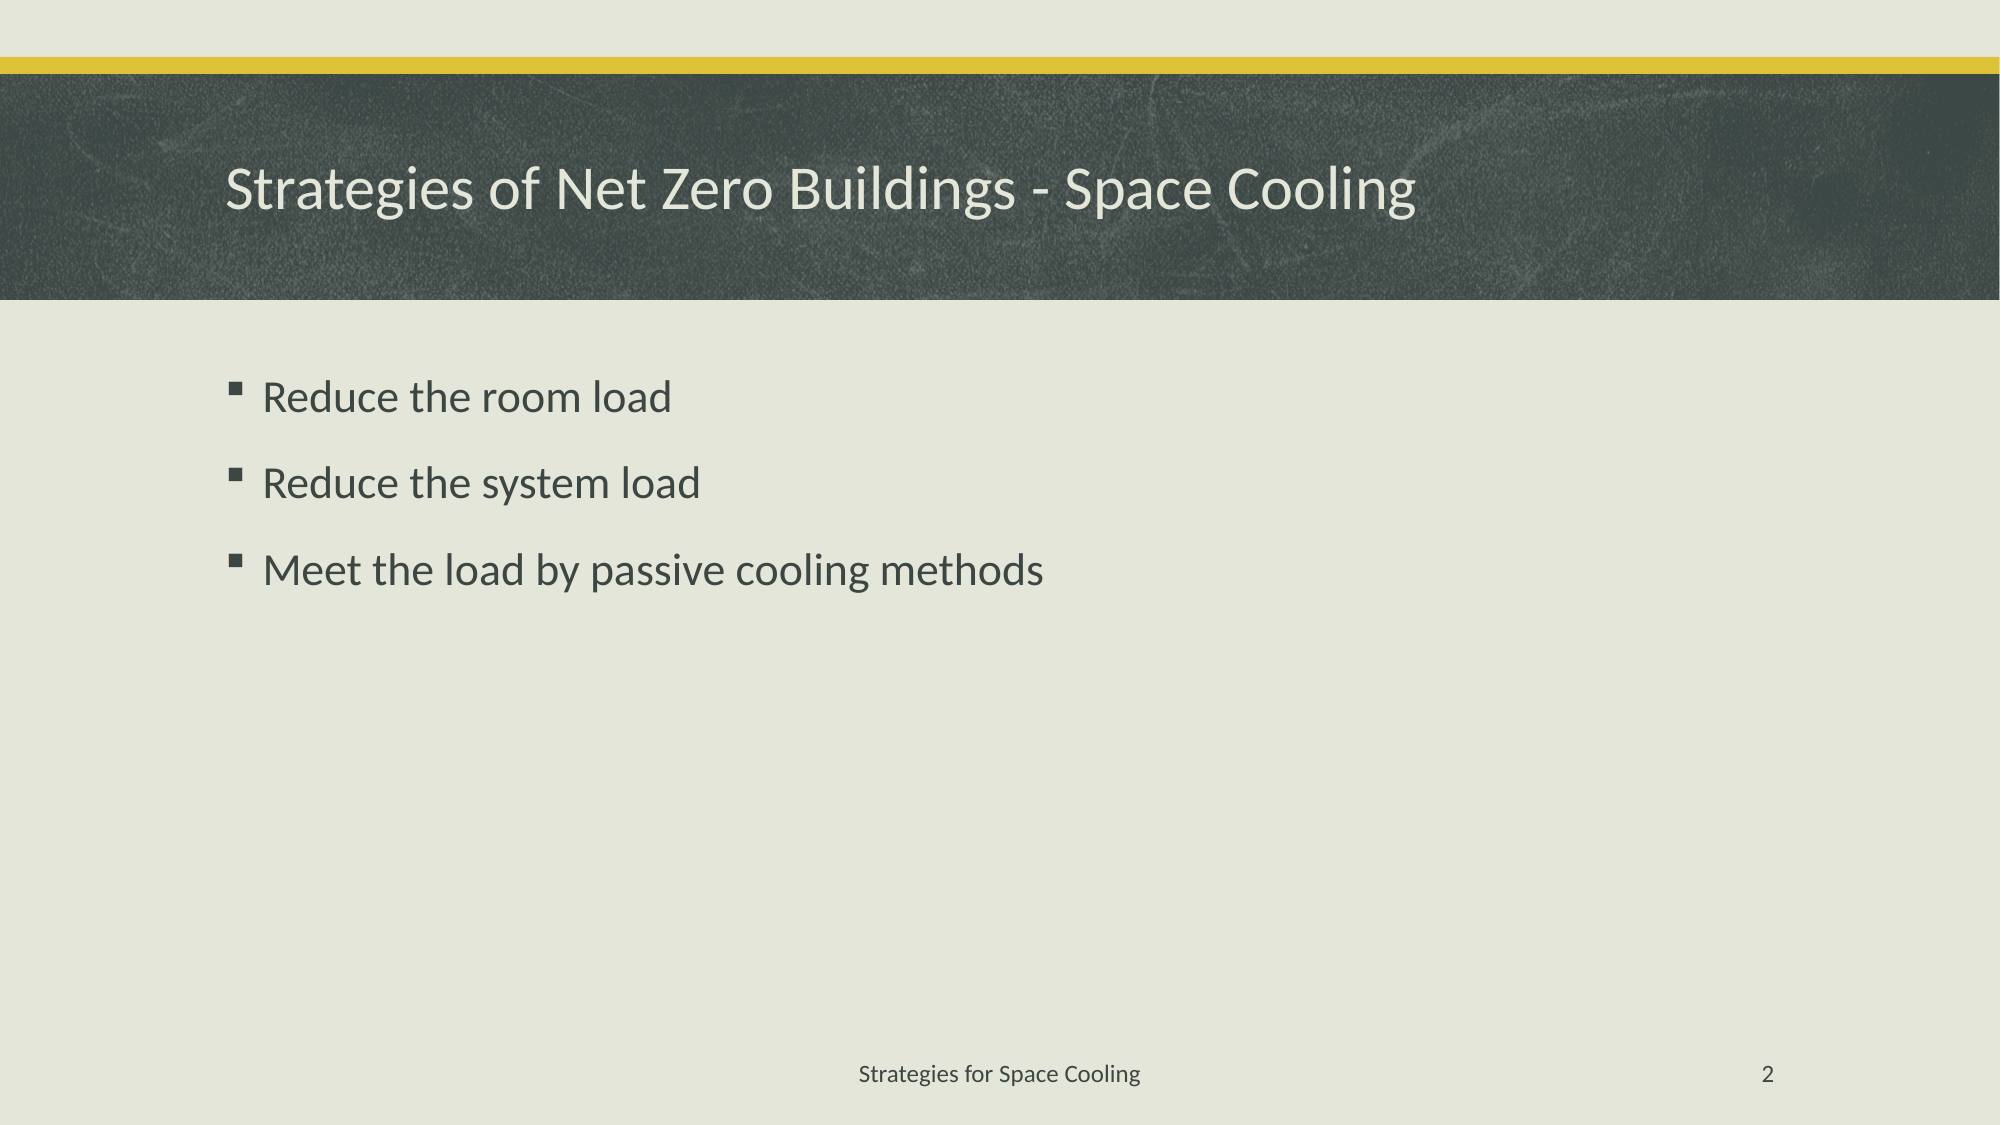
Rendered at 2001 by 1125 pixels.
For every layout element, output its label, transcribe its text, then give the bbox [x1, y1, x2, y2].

slide_number 2 [1467, 1042, 1790, 1103]
footer Strategies for Space Cooling [533, 1042, 1467, 1103]
title Strategies of Net Zero Buildings - Space Cooling [210, 76, 1790, 300]
picture [0, 74, 2000, 300]
list Reduce the room load Reduce the system load Meet the load by passive cooling methods [210, 359, 1790, 1014]
